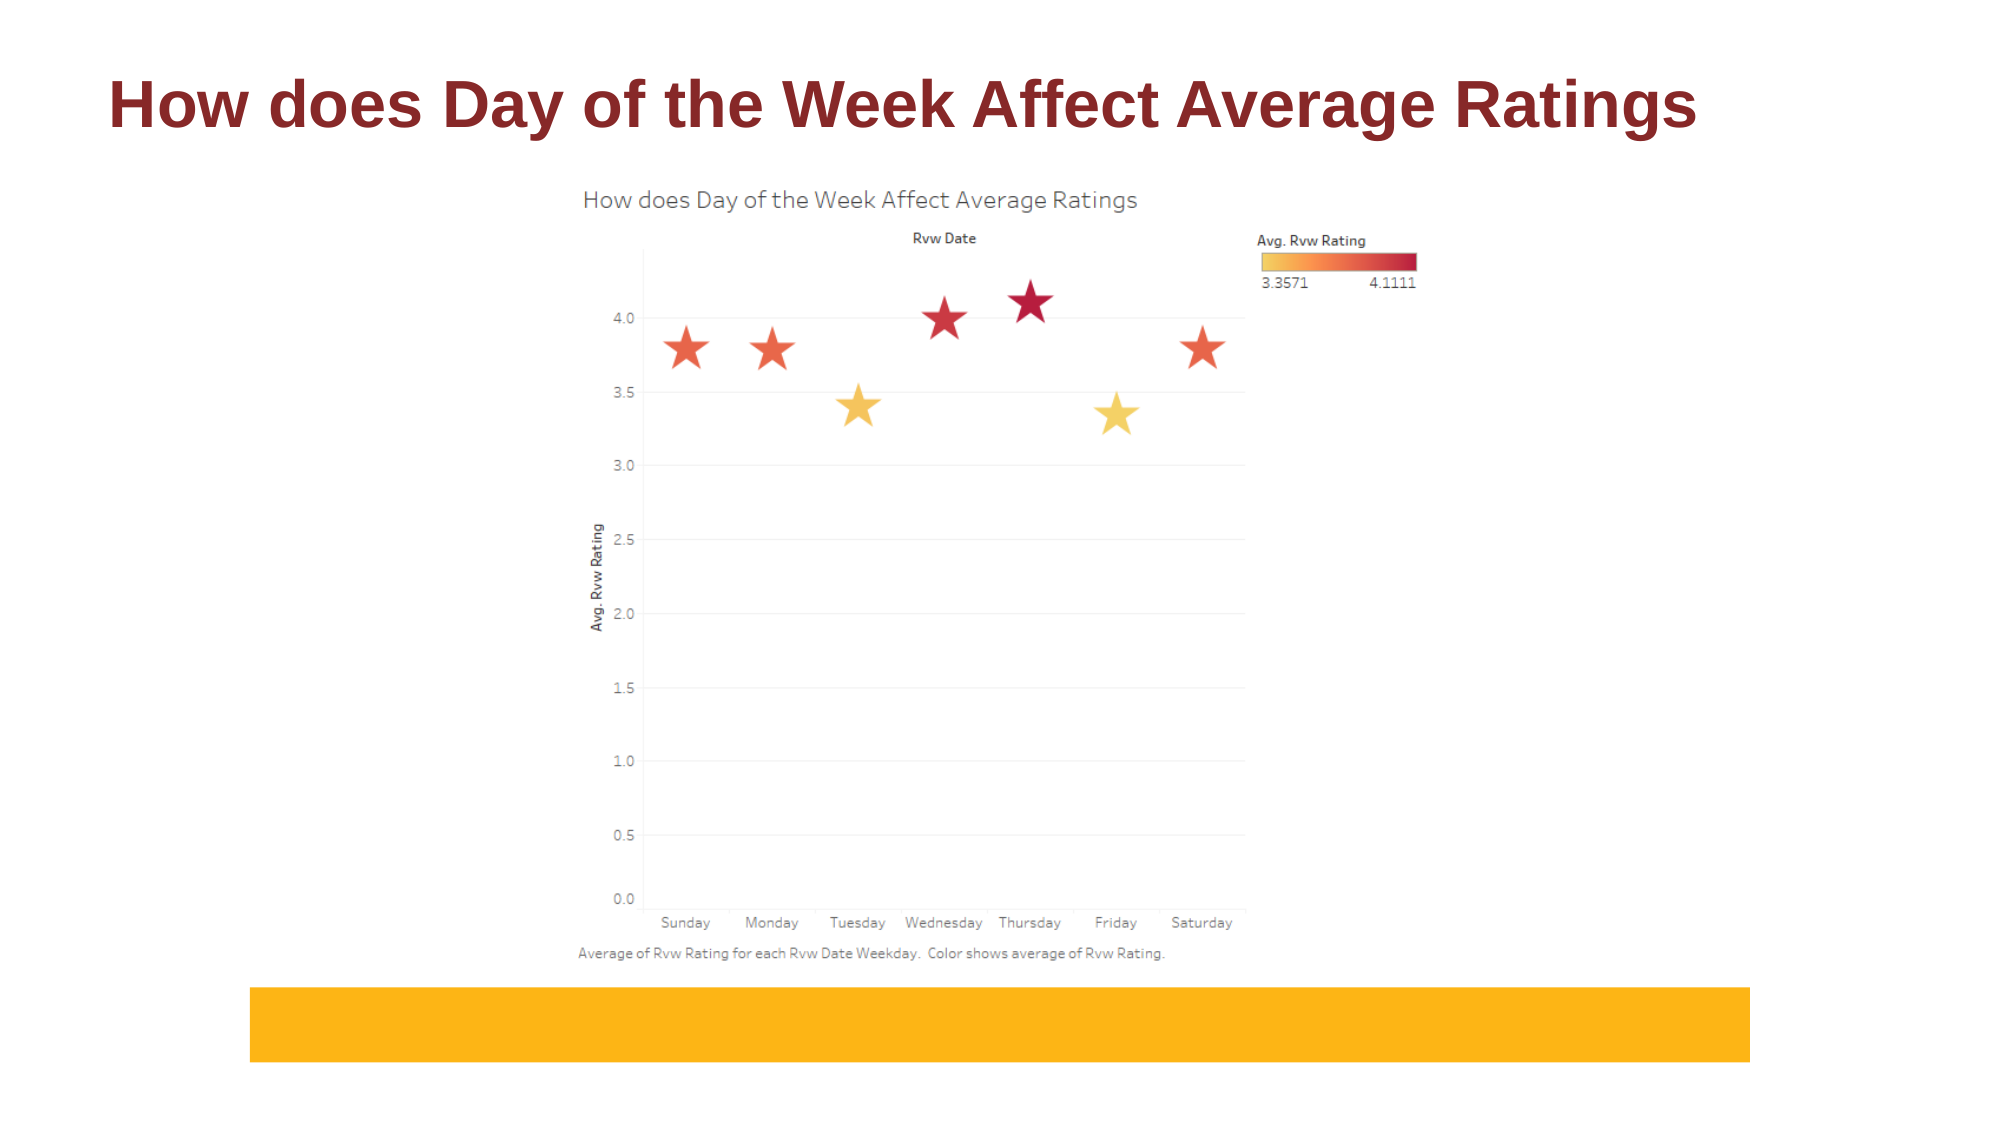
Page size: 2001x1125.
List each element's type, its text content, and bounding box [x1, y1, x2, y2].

picture [578, 175, 1422, 963]
text_box How does Day of the Week Affect Average Ratings [94, 62, 1906, 150]
text_box [249, 987, 1750, 1063]
